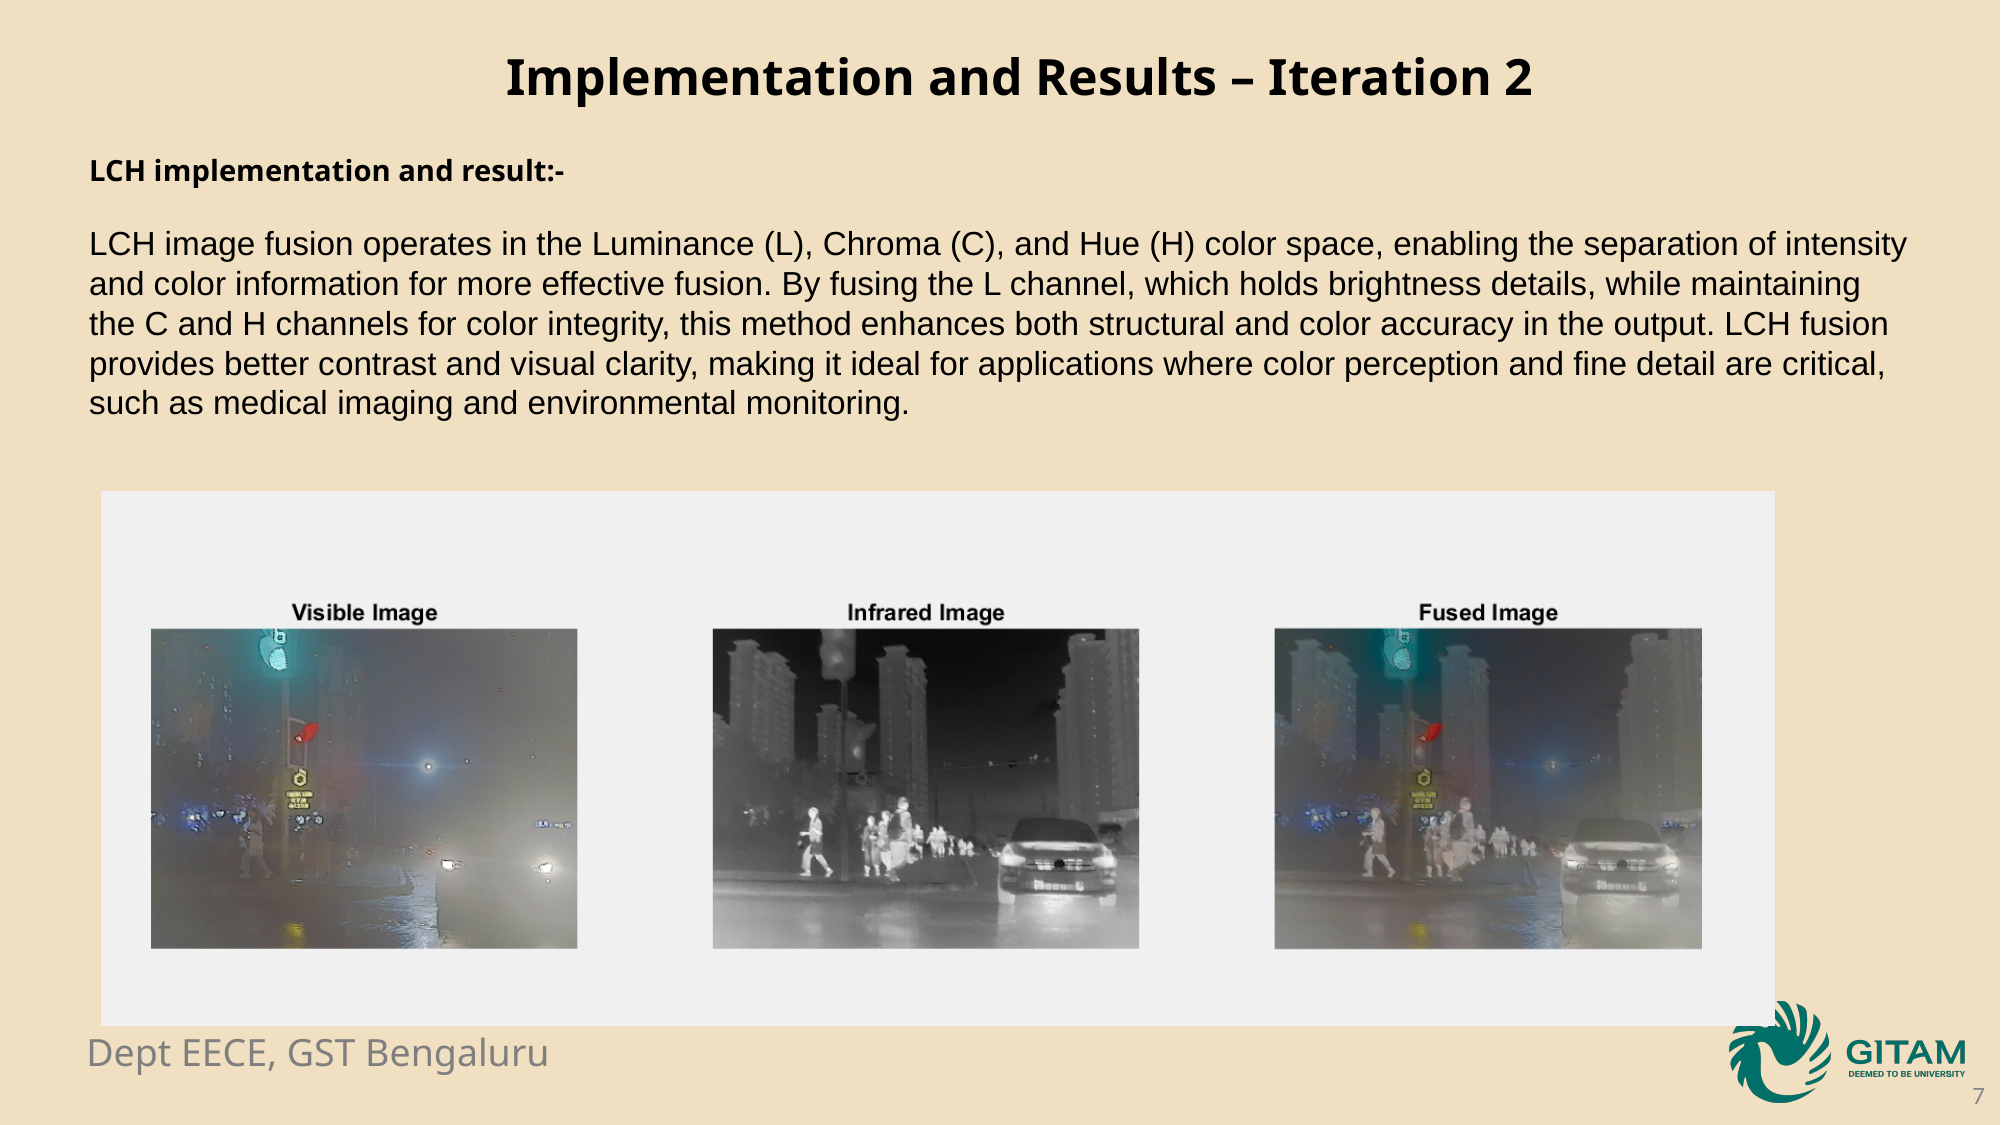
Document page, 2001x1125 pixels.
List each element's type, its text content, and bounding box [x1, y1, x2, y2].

text_box LCH implementation and result:- LCH image fusion operates in the Luminance (L), Chroma (C), and Hue (H) color space, enabling the separation of intensity and color information for more effective fusion. By fusing the L channel, which holds brightness details, while maintaining the C and H channels for color integrity, this method enhances both structural and color accuracy in the output. LCH fusion provides better contrast and visual clarity, making it ideal for applications where color perception and fine detail are critical, such as medical imaging and environmental monitoring. [74, 144, 1933, 1086]
slide_number 7 [1550, 1065, 2000, 1125]
text_box Implementation and Results – Iteration 2 [163, 38, 1889, 119]
picture [1933, 1001, 1965, 1065]
picture [101, 491, 1776, 1026]
